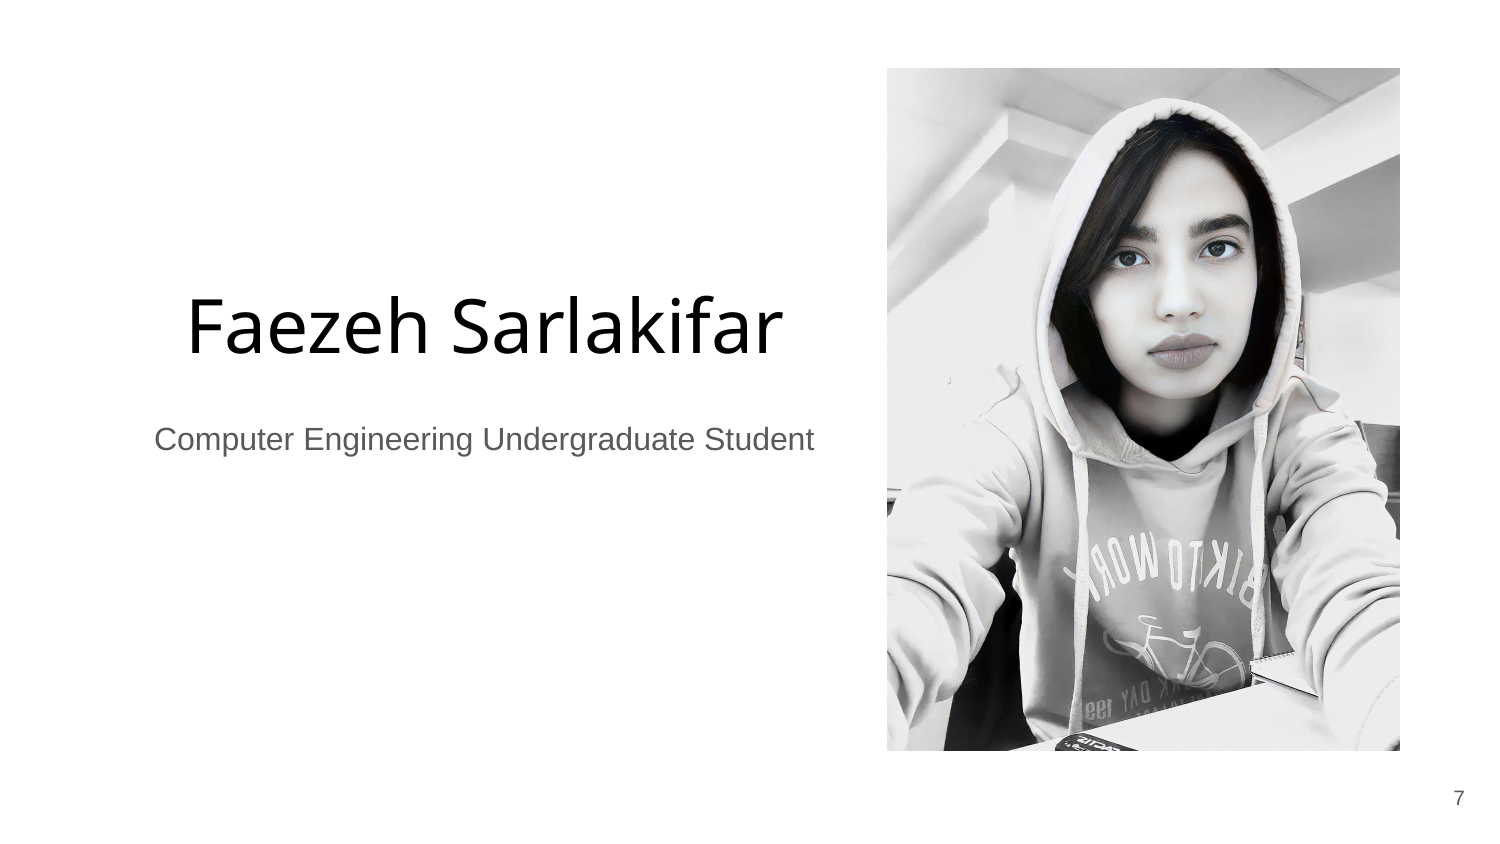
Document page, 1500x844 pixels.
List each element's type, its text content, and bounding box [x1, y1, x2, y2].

picture [887, 68, 1401, 752]
subtitle Computer Engineering Undergraduate Student [120, 403, 850, 496]
slide_number 7 [1389, 764, 1480, 830]
title Faezeh Sarlakifar [0, 46, 1184, 384]
